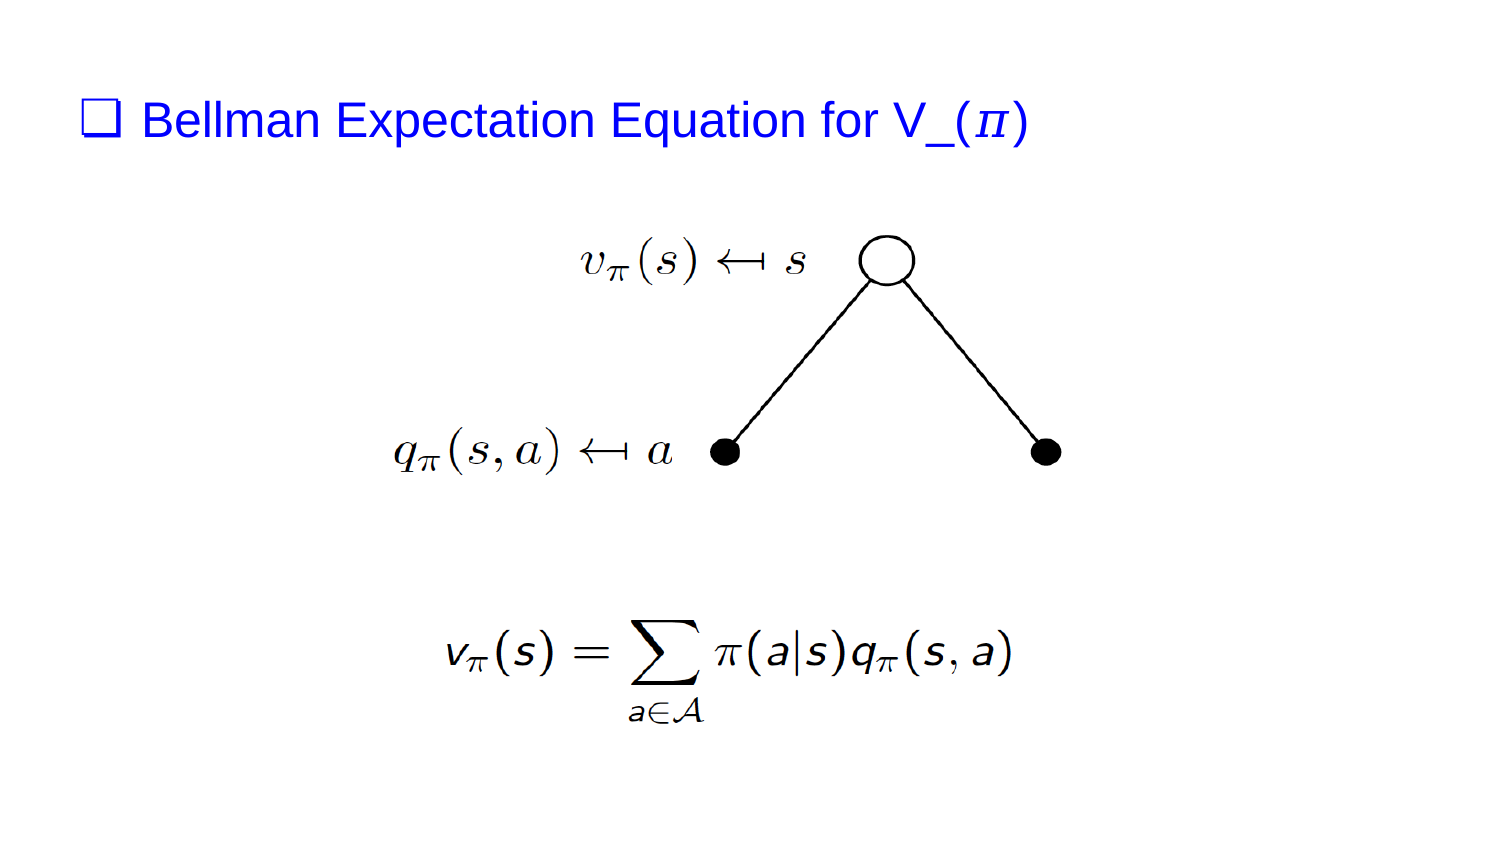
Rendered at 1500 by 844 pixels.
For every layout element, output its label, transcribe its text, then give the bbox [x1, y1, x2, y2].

picture [330, 184, 1170, 751]
title Bellman Expectation Equation for V_(𝜋) [51, 72, 1449, 167]
